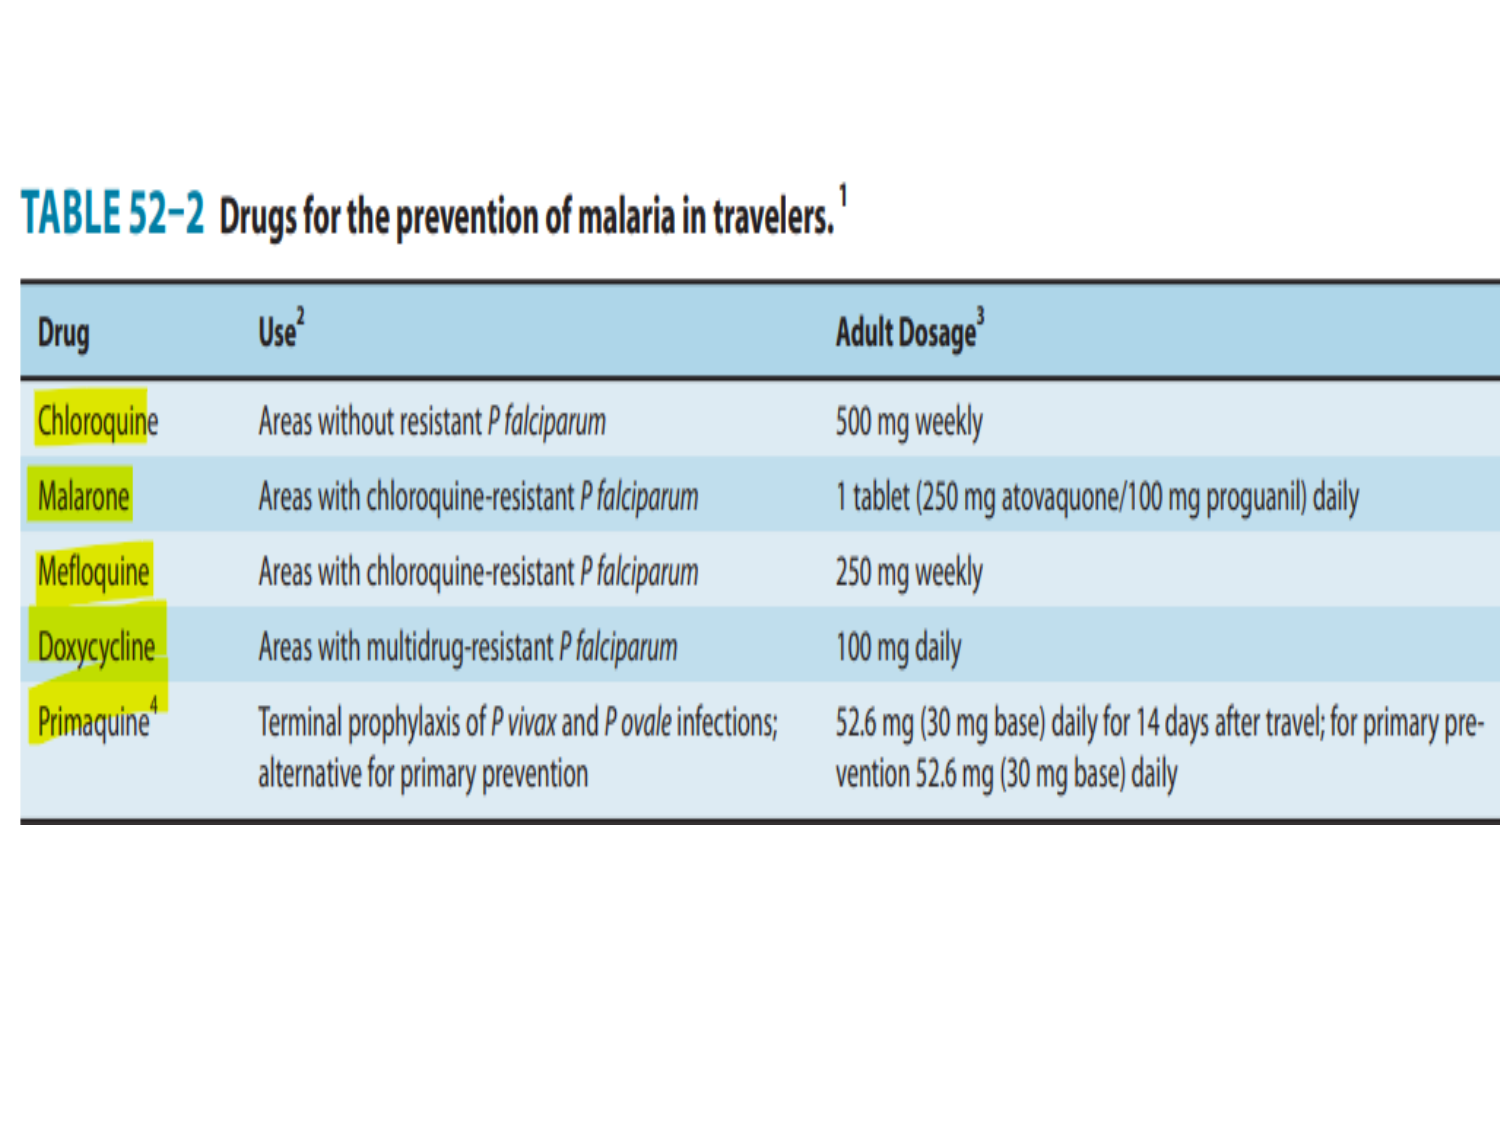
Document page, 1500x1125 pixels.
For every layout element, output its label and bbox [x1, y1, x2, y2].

picture [0, 156, 1500, 826]
